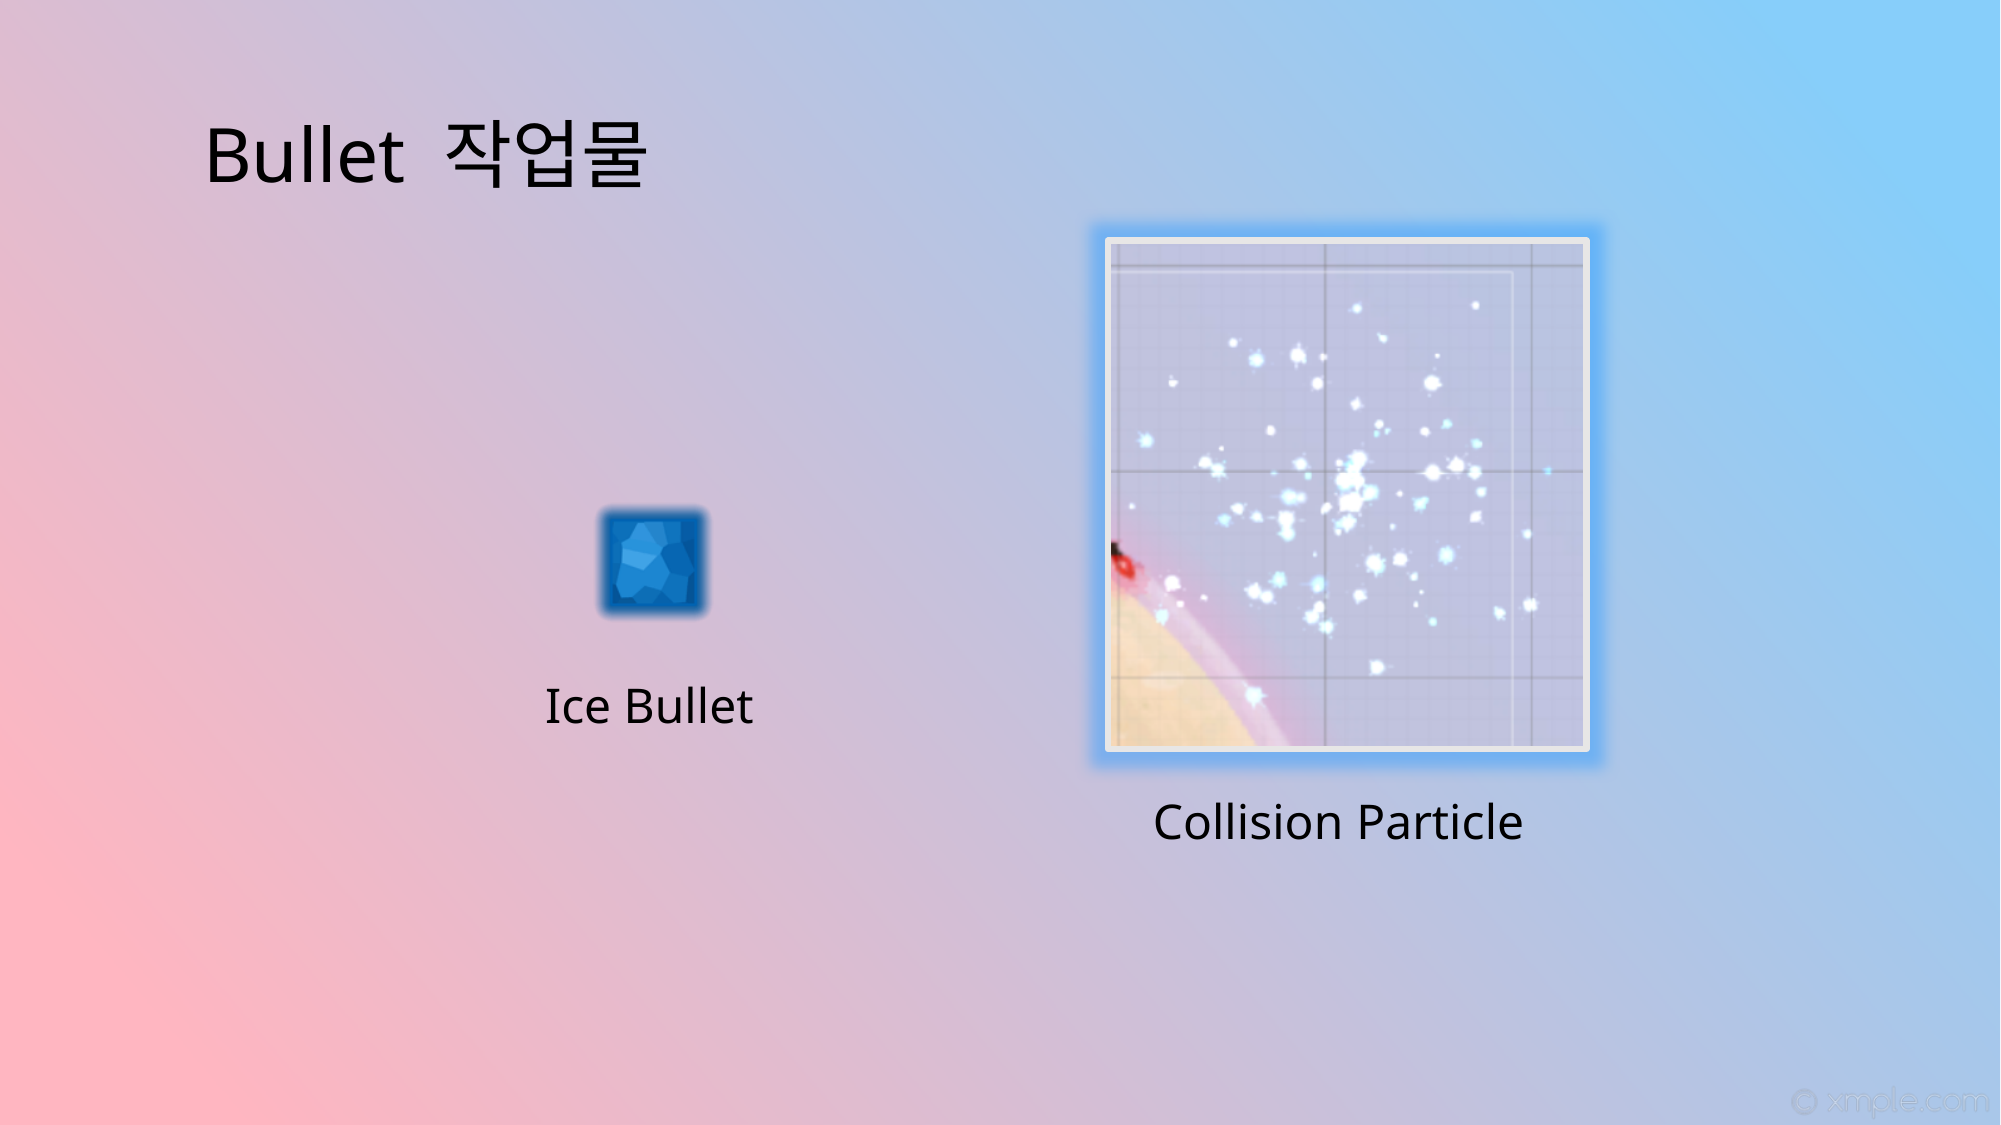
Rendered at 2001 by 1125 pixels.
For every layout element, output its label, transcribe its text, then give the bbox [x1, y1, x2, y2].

picture [0, 0, 2001, 1125]
text_box Collision Particle [1088, 784, 1589, 857]
text_box Bullet 작업물 [188, 99, 666, 205]
text_box Ice Bullet [530, 668, 776, 741]
